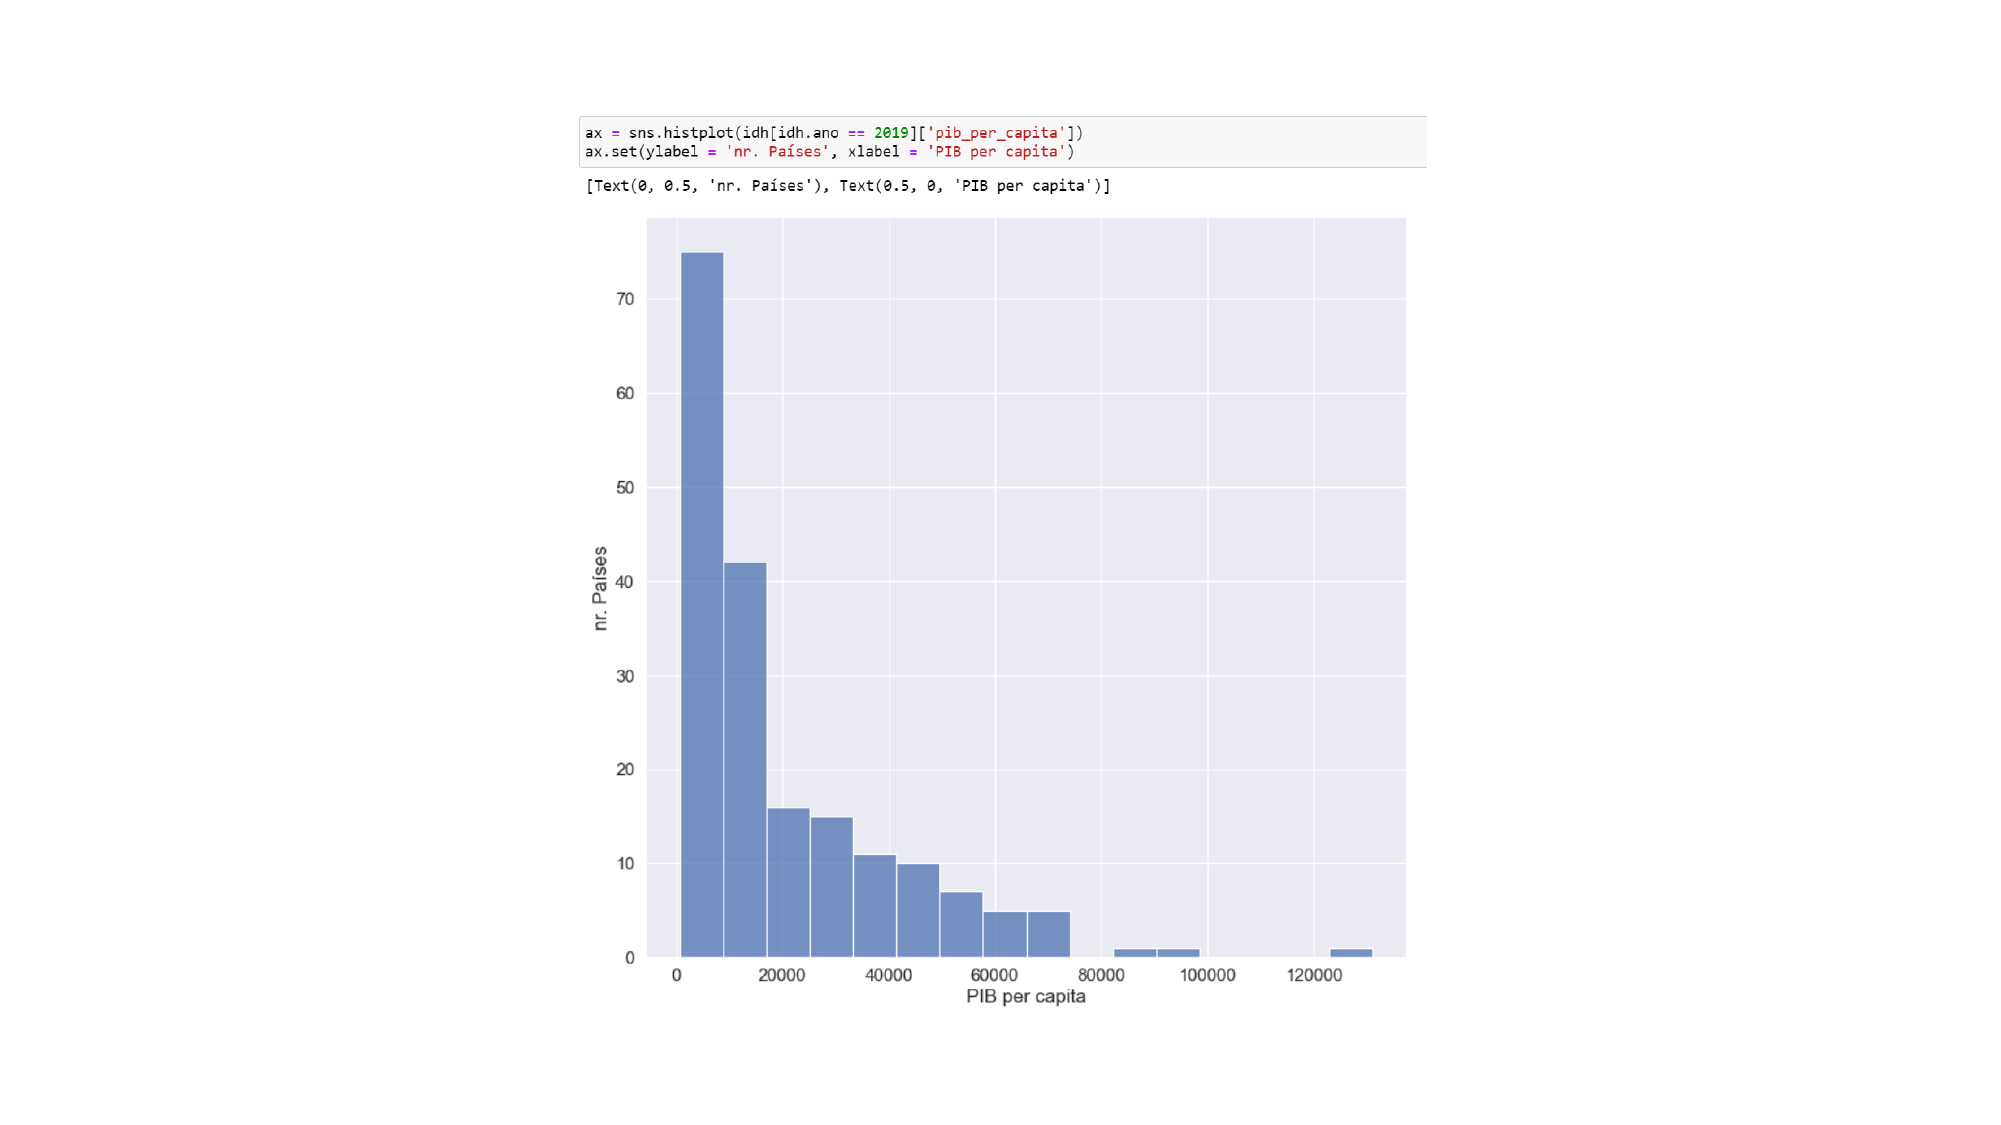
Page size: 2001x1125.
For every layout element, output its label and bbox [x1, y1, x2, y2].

picture [573, 105, 1427, 1020]
